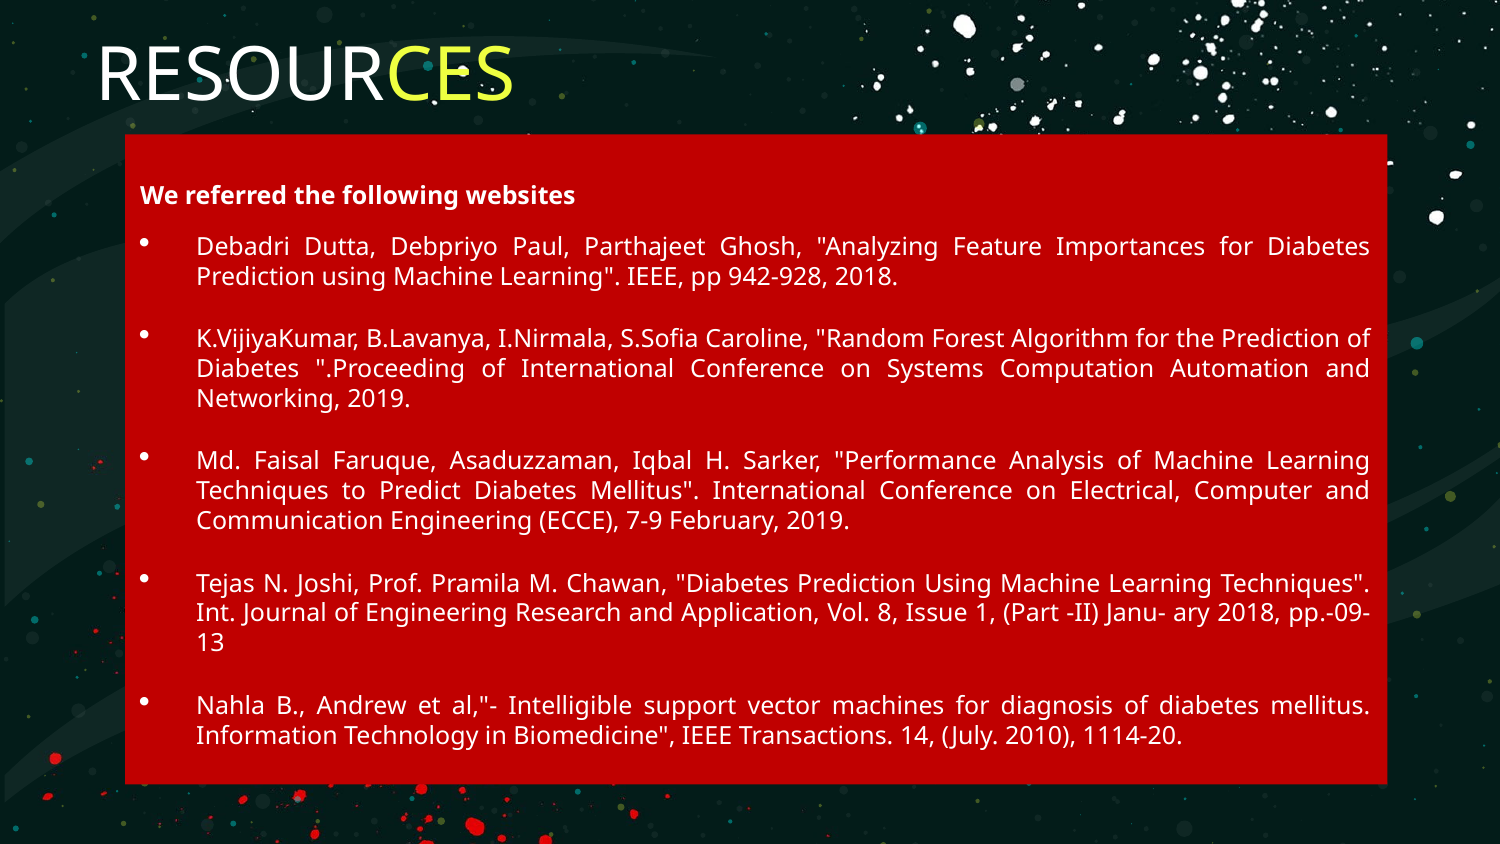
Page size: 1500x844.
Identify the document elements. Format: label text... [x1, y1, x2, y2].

list We referred the following websites Debadri Dutta, Debpriyo Paul, Parthajeet Ghosh, "Analyzing Feature Importances for Diabetes Prediction using Machine Learning". IEEE, pp 942-928, 2018. K.VijiyaKumar, B.Lavanya, I.Nirmala, S.Sofia Caroline, "Random Forest Algorithm for the Prediction of Diabetes ".Proceeding of International Conference on Systems Computation Automation and Networking, 2019. Md. Faisal Faruque, Asaduzzaman, Iqbal H. Sarker, "Performance Analysis of Machine Learning Techniques to Predict Diabetes Mellitus". International Conference on Electrical, Computer and Communication Engineering (ECCE), 7-9 February, 2019. Tejas N. Joshi, Prof. Pramila M. Chawan, "Diabetes Prediction Using Machine Learning Techniques". Int. Journal of Engineering Research and Application, Vol. 8, Issue 1, (Part -II) Janu- ary 2018, pp.-09-13 Nahla B., Andrew et al,"- Intelligible support vector machines for diagnosis of diabetes mellitus. Information Technology in Biomedicine", IEEE Transactions. 14, (July. 2010), 1114-20. [125, 134, 1388, 785]
picture [0, 0, 1500, 844]
title RESOURCES [80, 10, 891, 105]
